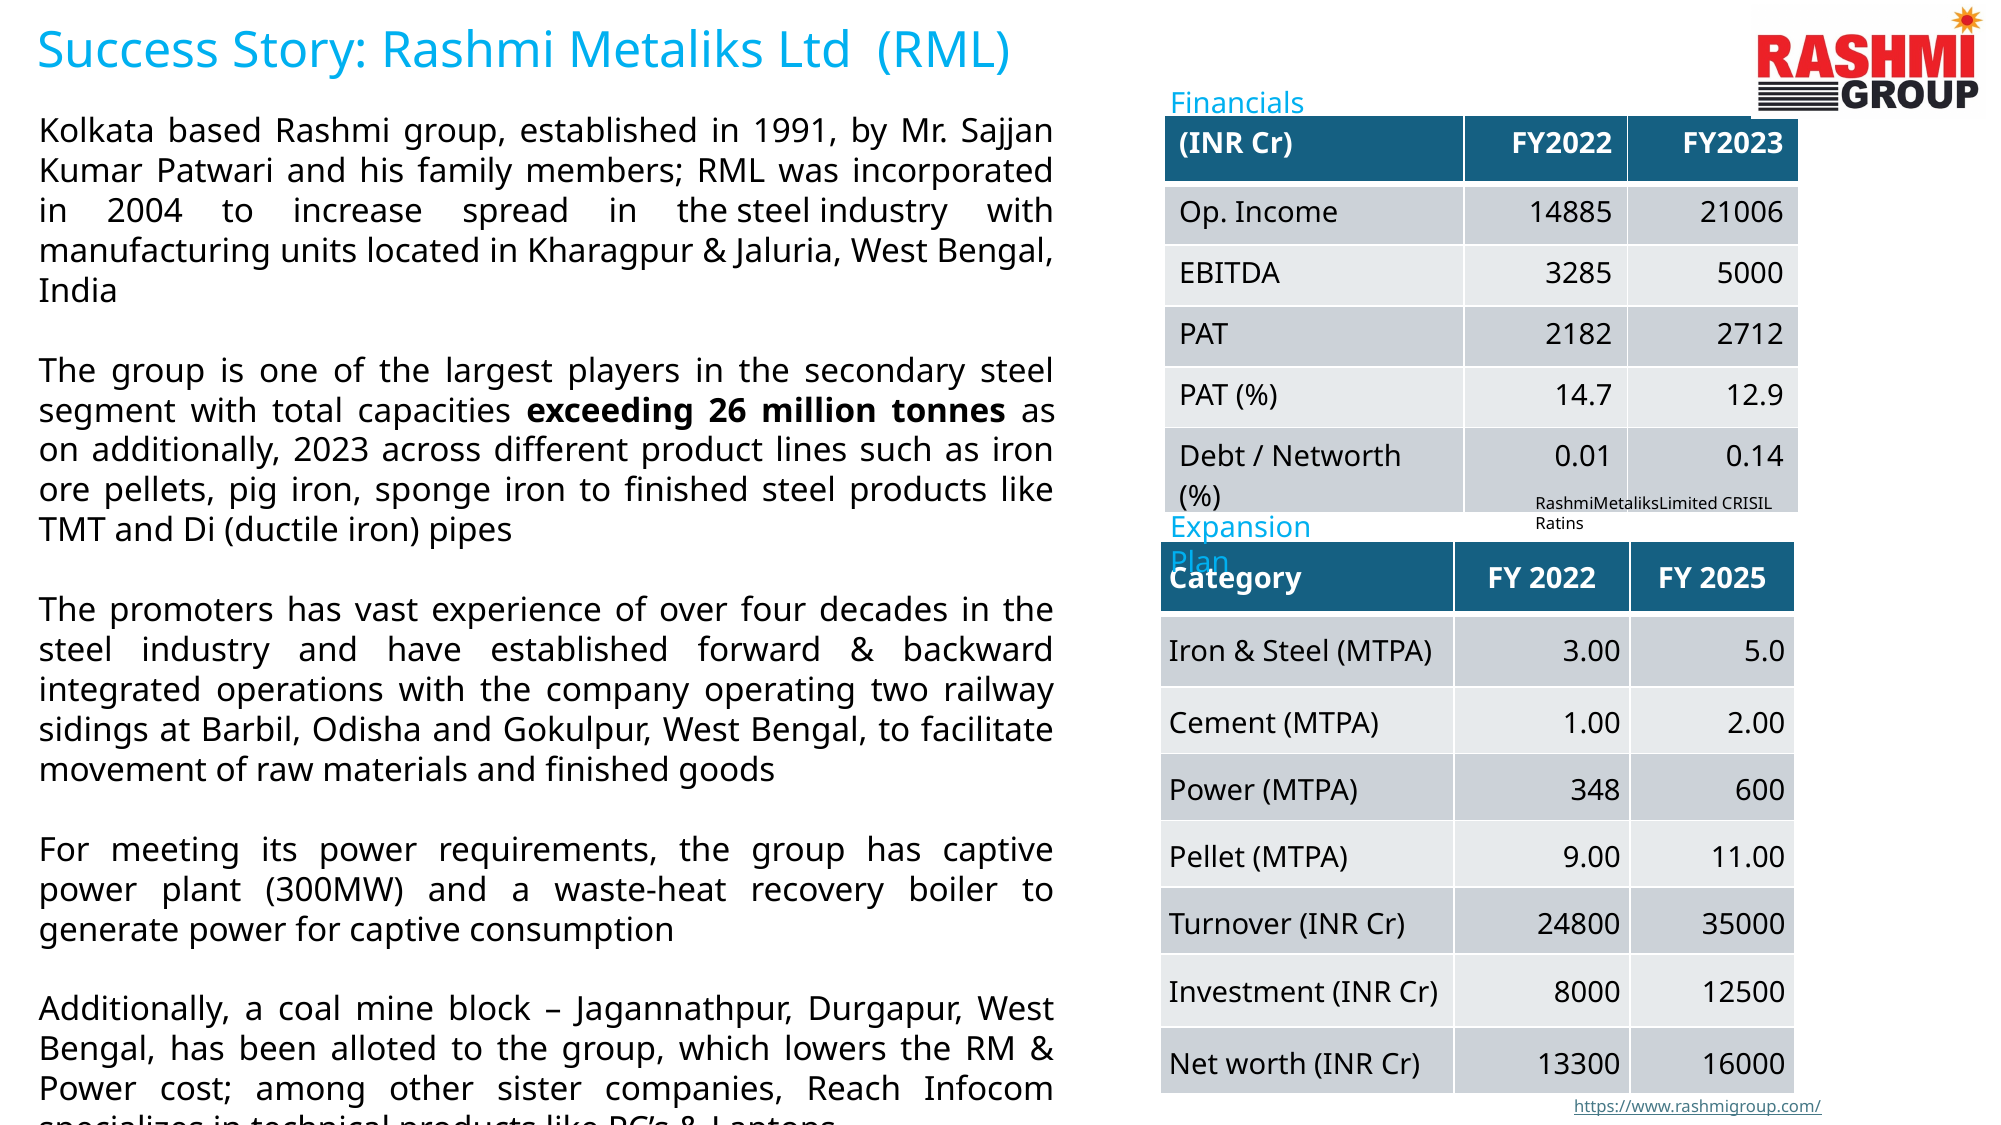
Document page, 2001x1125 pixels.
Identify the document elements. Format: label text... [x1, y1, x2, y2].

table_header FY2022 [1465, 116, 1627, 181]
table_header (INR Cr) [1165, 116, 1463, 181]
table_cell 21006 [1628, 187, 1798, 244]
table_cell 0.01 [1465, 428, 1627, 512]
text_box Expansion Plan [1155, 501, 1389, 586]
table_cell 2182 [1465, 307, 1627, 366]
table_cell 9.00 [1455, 821, 1629, 886]
table_cell 5.0 [1631, 617, 1794, 686]
table_header Category [1161, 542, 1453, 611]
table_cell Investment (INR Cr) [1161, 955, 1453, 1026]
table_cell 0.14 [1628, 428, 1798, 485]
table_header FY 2025 [1631, 542, 1794, 611]
text_box Kolkata based Rashmi group, established in 1991, by Mr. Sajjan Kumar Patwari and his family members; RML was incorporated in 2004 to increase spread in the steel industry with manufacturing units located in Kharagpur & Jaluria, West Bengal, India The group is one of the largest players in the secondary steel segment with total capacities exceeding 26 million tonnes as on additionally, 2023 across different product lines such as iron ore pellets, pig iron, sponge iron to finished steel products like TMT and Di (ductile iron) pipes The promoters has vast experience of over four decades in the steel industry and have established forward & backward integrated operations with the company operating two railway sidings at Barbil, Odisha and Gokulpur, West Bengal, to facilitate movement of raw materials and finished goods For meeting its power requirements, the group has captive power plant (300MW) and a waste-heat recovery boiler to generate power for captive consumption Additionally, a coal mine block – Jagannathpur, Durgapur, West Bengal, has been alloted to the group, which lowers the RM & Power cost; among other sister companies, Reach Infocom specializes in technical products like PC’s & Laptops [23, 101, 1071, 1125]
table_header FY2023 [1628, 116, 1798, 181]
text_box RashmiMetaliksLimited CRISIL Ratins [1520, 485, 1829, 540]
table_cell 1.00 [1455, 688, 1629, 753]
table_cell Pellet (MTPA) [1161, 821, 1453, 886]
text_box https://www.rashmigroup.com/ [1559, 1088, 1868, 1125]
table_cell 14885 [1465, 187, 1627, 244]
table_cell 14.7 [1465, 368, 1627, 427]
table_cell 5000 [1628, 246, 1798, 305]
table_cell 11.00 [1631, 821, 1794, 886]
table_cell 3.00 [1455, 617, 1629, 686]
table_cell 2.00 [1631, 688, 1794, 753]
table_cell 600 [1631, 754, 1794, 820]
table_cell Power (MTPA) [1161, 754, 1453, 820]
table_cell PAT (%) [1165, 368, 1463, 427]
table_cell Iron & Steel (MTPA) [1161, 617, 1453, 686]
table_cell 35000 [1631, 888, 1794, 953]
table_cell 16000 [1631, 1028, 1794, 1088]
text_box Success Story: Rashmi Metaliks Ltd (RML) [21, 0, 2000, 97]
table_cell 12500 [1631, 955, 1794, 1026]
table_cell Turnover (INR Cr) [1161, 888, 1453, 953]
table_cell 348 [1455, 754, 1629, 820]
table_cell Debt / Networth (%) [1165, 428, 1463, 512]
table_cell 12.9 [1628, 368, 1798, 427]
table_cell 8000 [1455, 955, 1629, 1026]
table_cell 3285 [1465, 246, 1627, 305]
table_cell Cement (MTPA) [1161, 688, 1453, 753]
table_header FY 2022 [1455, 542, 1629, 611]
table_cell Op. Income [1165, 187, 1463, 244]
table_cell 13300 [1455, 1028, 1629, 1093]
text_box Financials [1155, 76, 1389, 127]
table_cell PAT [1165, 307, 1463, 366]
picture [1750, 4, 1986, 120]
table_cell 24800 [1455, 888, 1629, 953]
table_cell Net worth (INR Cr) [1161, 1028, 1453, 1093]
table_cell EBITDA [1165, 246, 1463, 305]
table_cell 2712 [1628, 307, 1798, 366]
